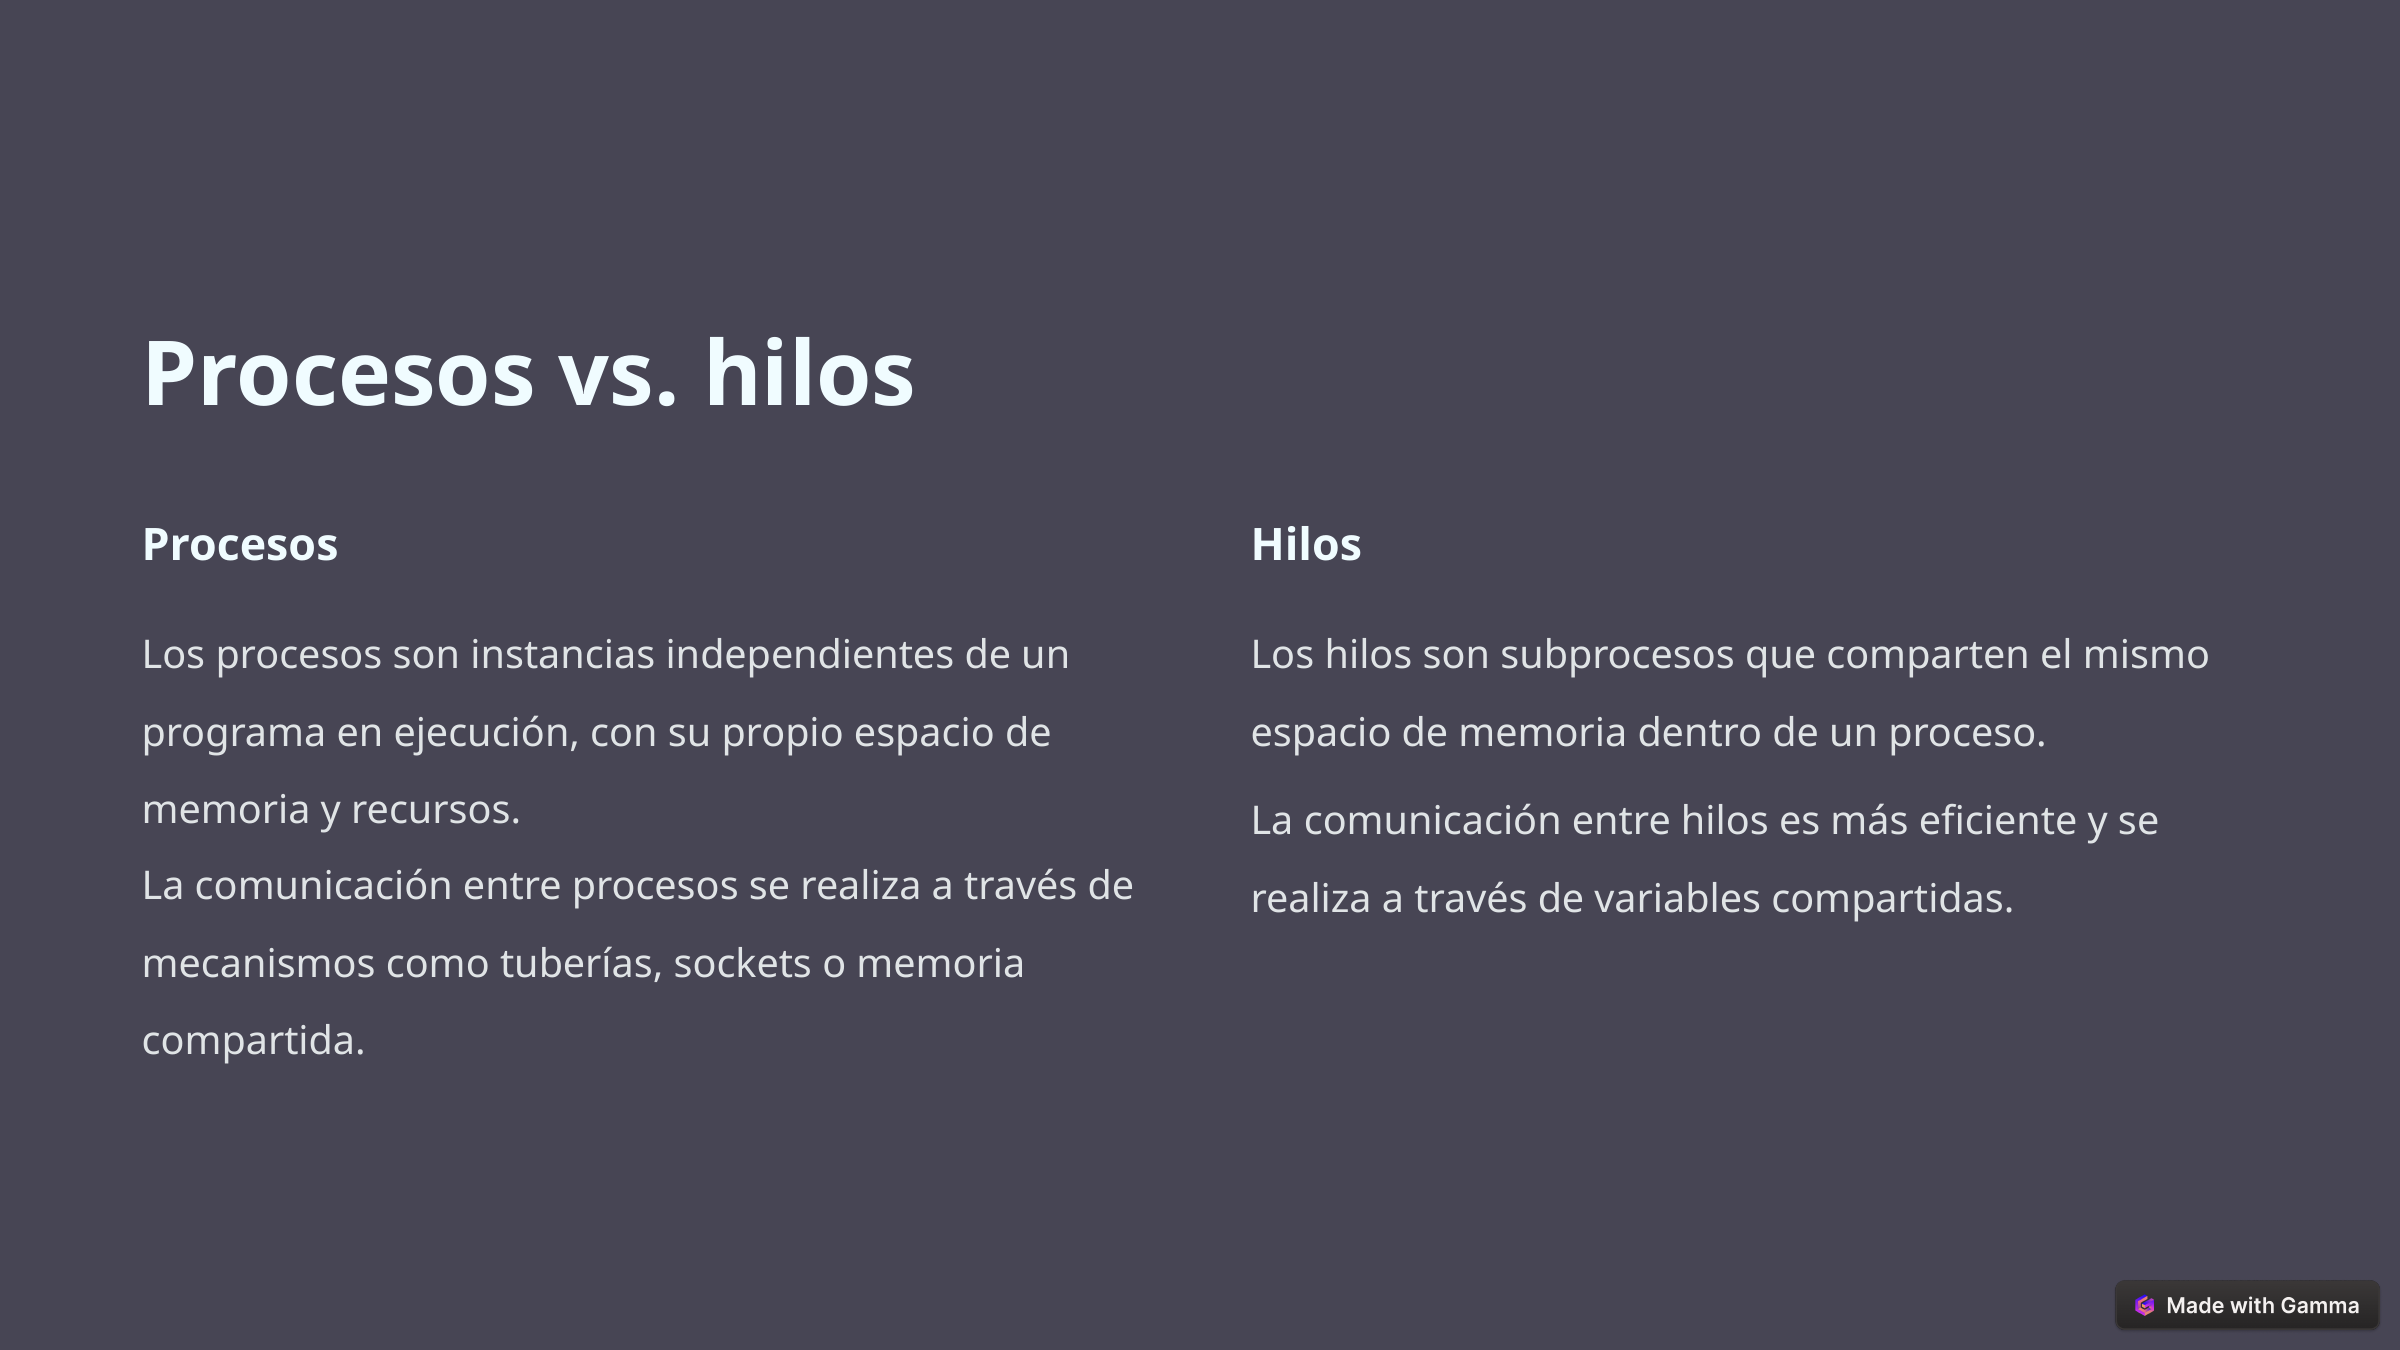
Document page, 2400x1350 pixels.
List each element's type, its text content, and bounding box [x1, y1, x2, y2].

text_box Procesos vs. hilos [141, 288, 1042, 402]
text_box La comunicación entre hilos es más eficiente y se realiza a través de variables compartidas. [1250, 765, 2260, 895]
picture [2106, 1271, 2389, 1339]
text_box La comunicación entre procesos se realiza a través de mecanismos como tuberías, sockets o memoria compartida. [141, 830, 1151, 1025]
text_box Hilos [1250, 502, 1701, 559]
text_box Procesos [141, 502, 592, 559]
text_box Los hilos son subprocesos que comparten el mismo espacio de memoria dentro de un proceso. [1250, 599, 2260, 729]
text_box Los procesos son instancias independientes de un programa en ejecución, con su propio espacio de memoria y recursos. [141, 599, 1151, 794]
